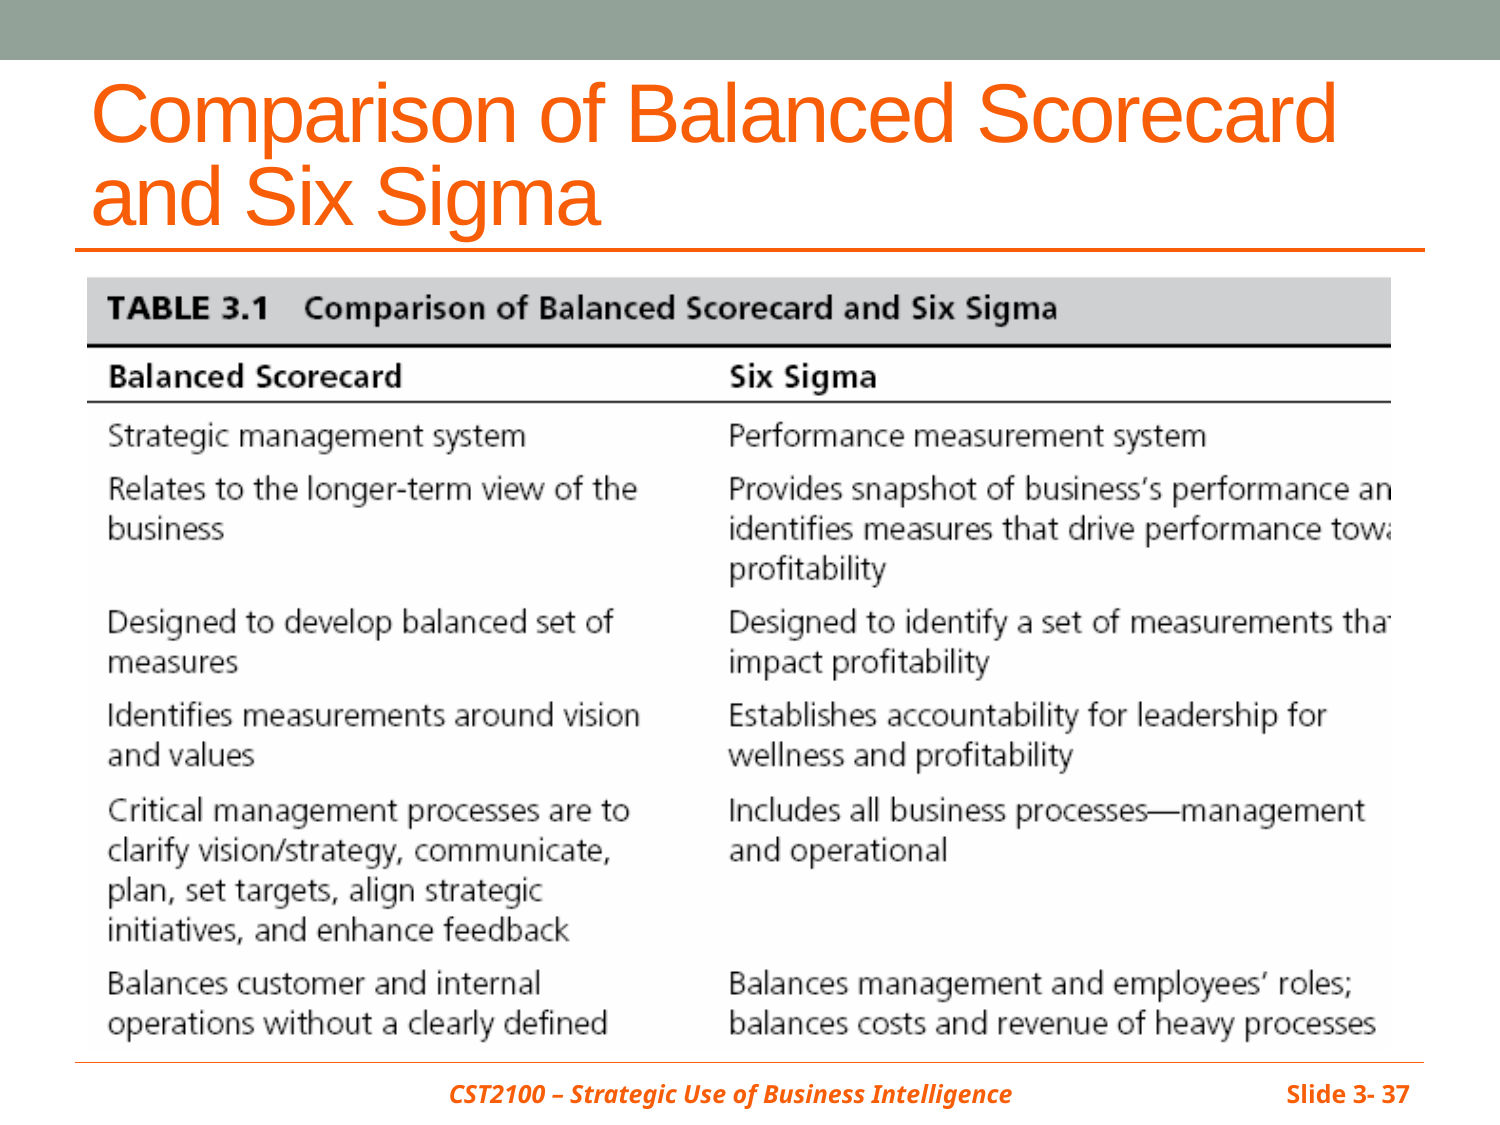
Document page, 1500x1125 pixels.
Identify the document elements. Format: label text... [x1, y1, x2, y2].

title Comparison of Balanced Scorecard and Six Sigma [75, 60, 1425, 250]
picture [87, 274, 1391, 1051]
